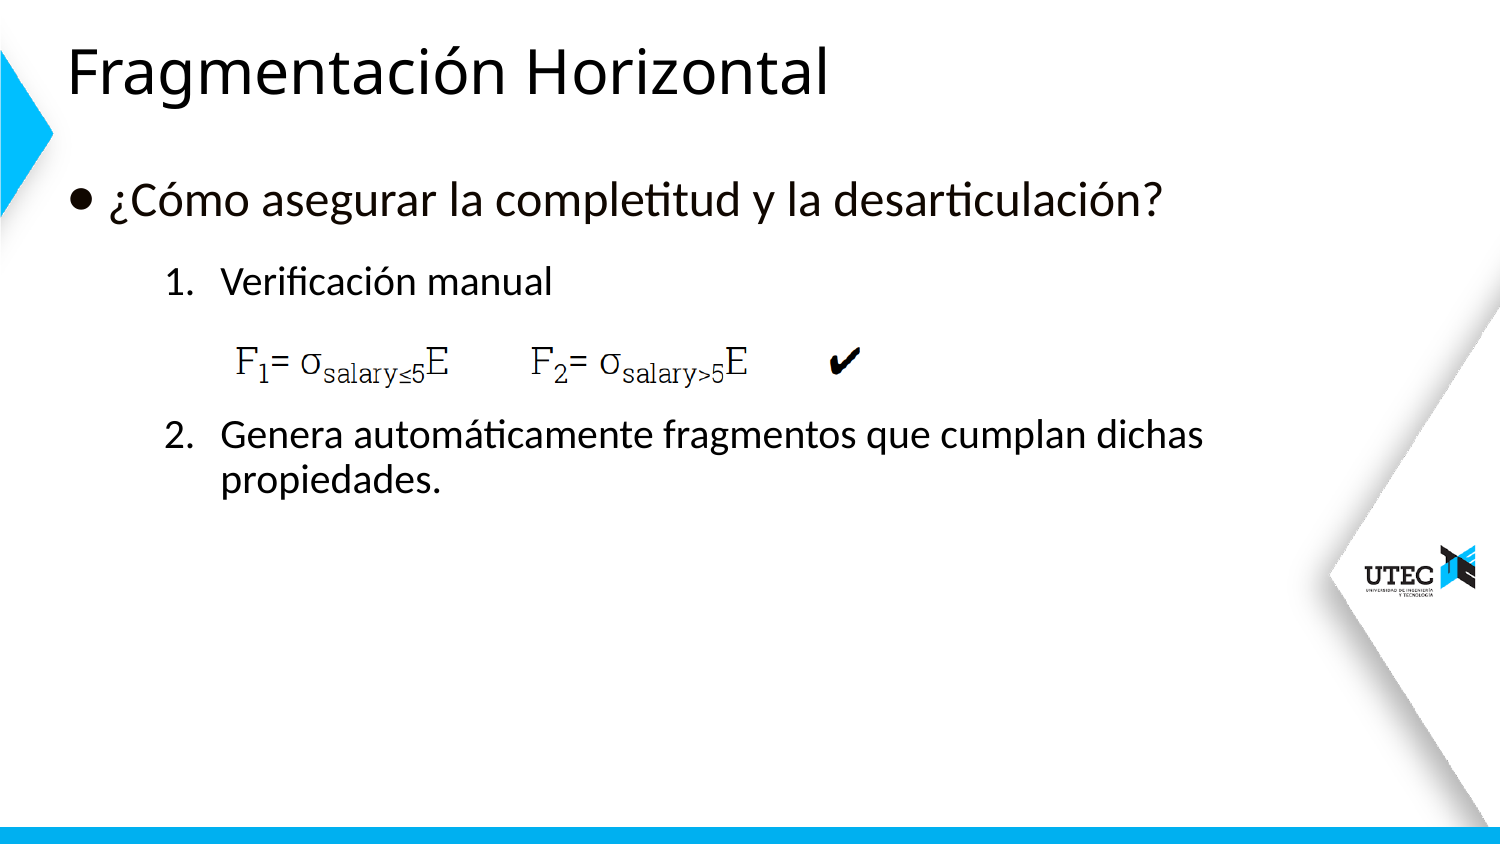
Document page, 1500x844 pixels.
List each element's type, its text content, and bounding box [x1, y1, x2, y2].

list ¿Cómo asegurar la completitud y la desarticulación? Verificación manual Genera automáticamente fragmentos que cumplan dichas propiedades. [51, 139, 1270, 750]
title Fragmentación Horizontal [51, 25, 1449, 130]
picture [230, 325, 869, 403]
picture [0, 0, 1500, 826]
